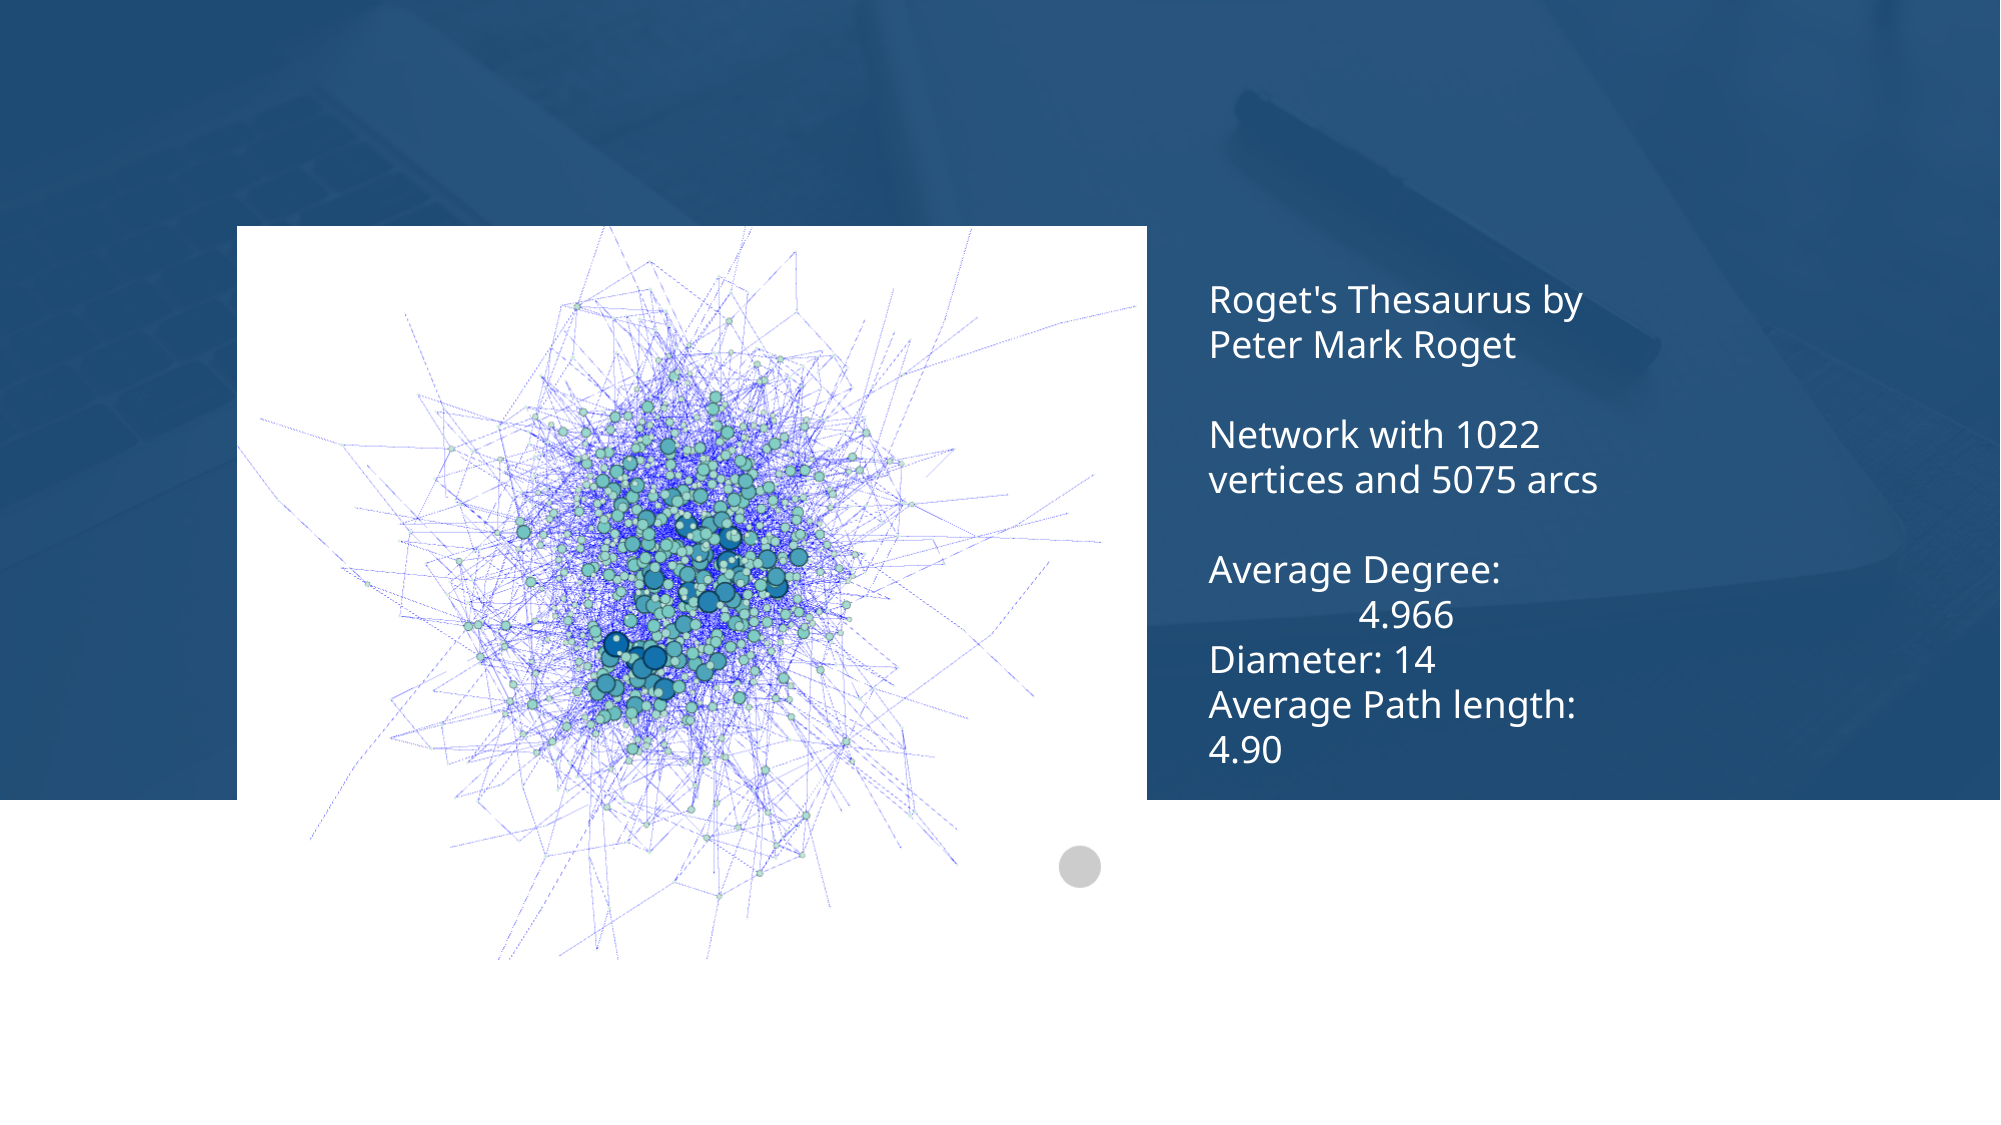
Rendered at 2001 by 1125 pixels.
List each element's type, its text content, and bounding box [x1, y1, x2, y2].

picture [237, 226, 1147, 960]
text_box [0, 0, 2000, 801]
text_box Roget's Thesaurus by Peter Mark Roget Network with 1022 vertices and 5075 arcs Average Degree: 4.966 Diameter: 14 Average Path length: 4.90 [1193, 268, 1673, 779]
